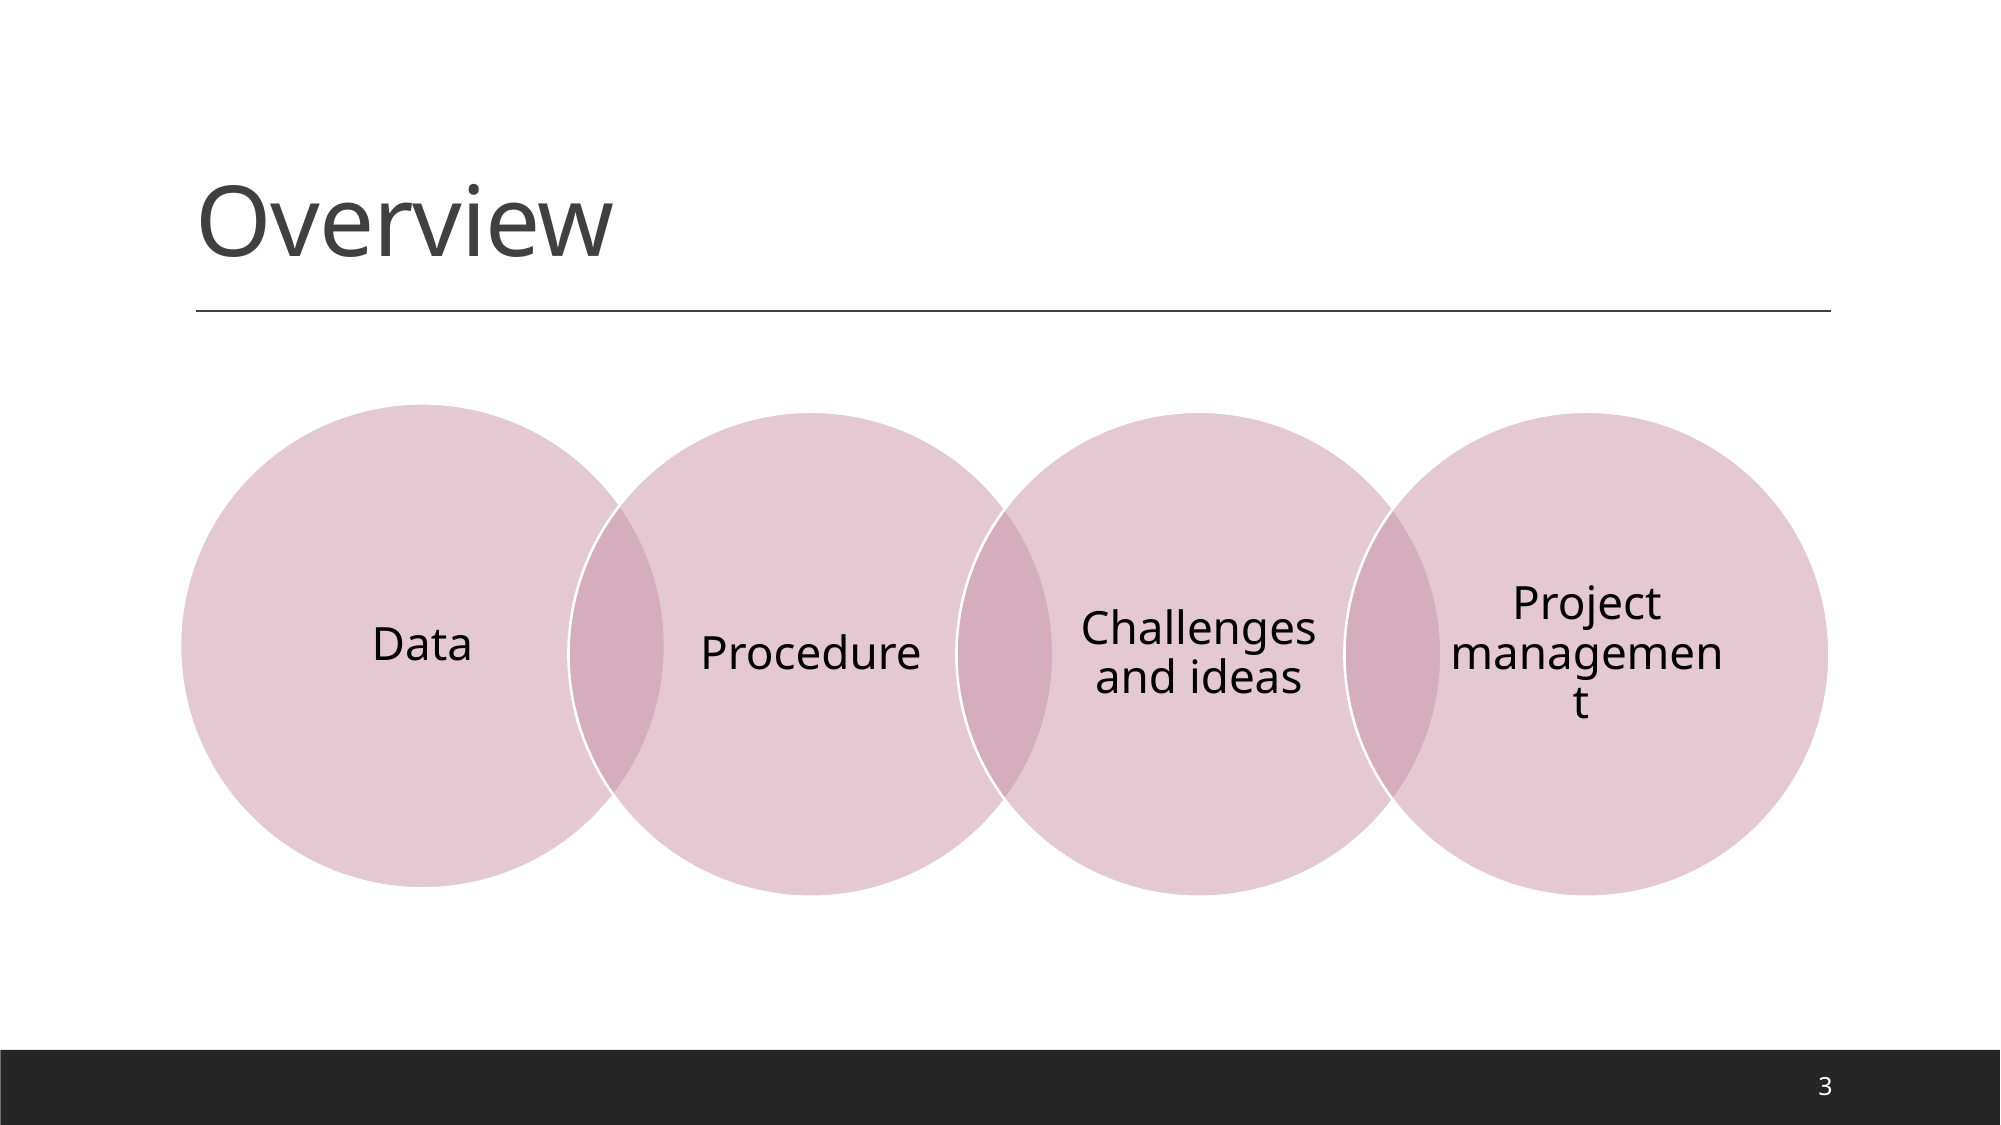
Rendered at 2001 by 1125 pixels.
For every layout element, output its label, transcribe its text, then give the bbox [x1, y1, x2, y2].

slide_number 3 [1803, 1057, 1932, 1118]
title Overview [180, 47, 1830, 285]
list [179, 345, 1831, 964]
